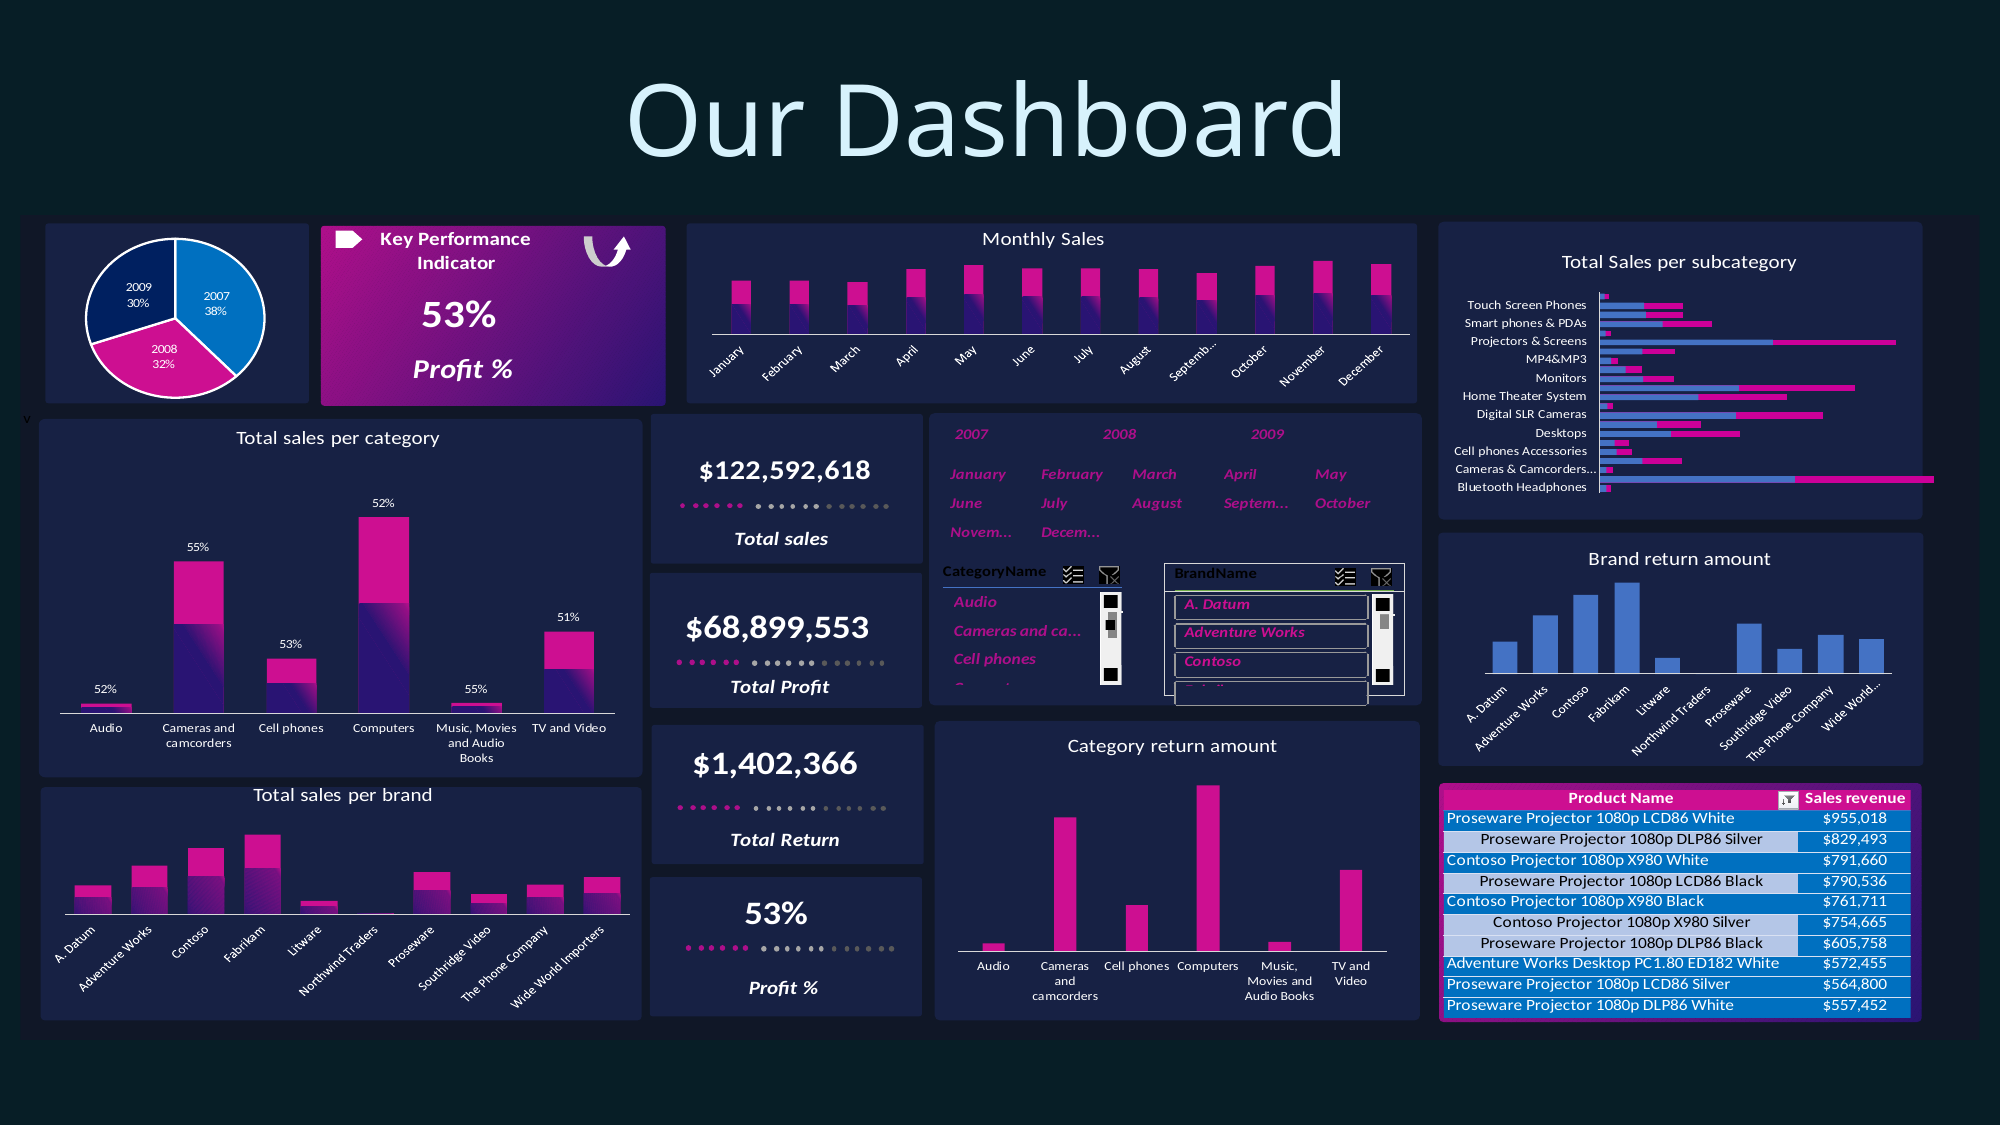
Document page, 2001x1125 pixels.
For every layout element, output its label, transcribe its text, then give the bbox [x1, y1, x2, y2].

list Our Dashboard [576, 52, 1424, 197]
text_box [19, 214, 1981, 1041]
